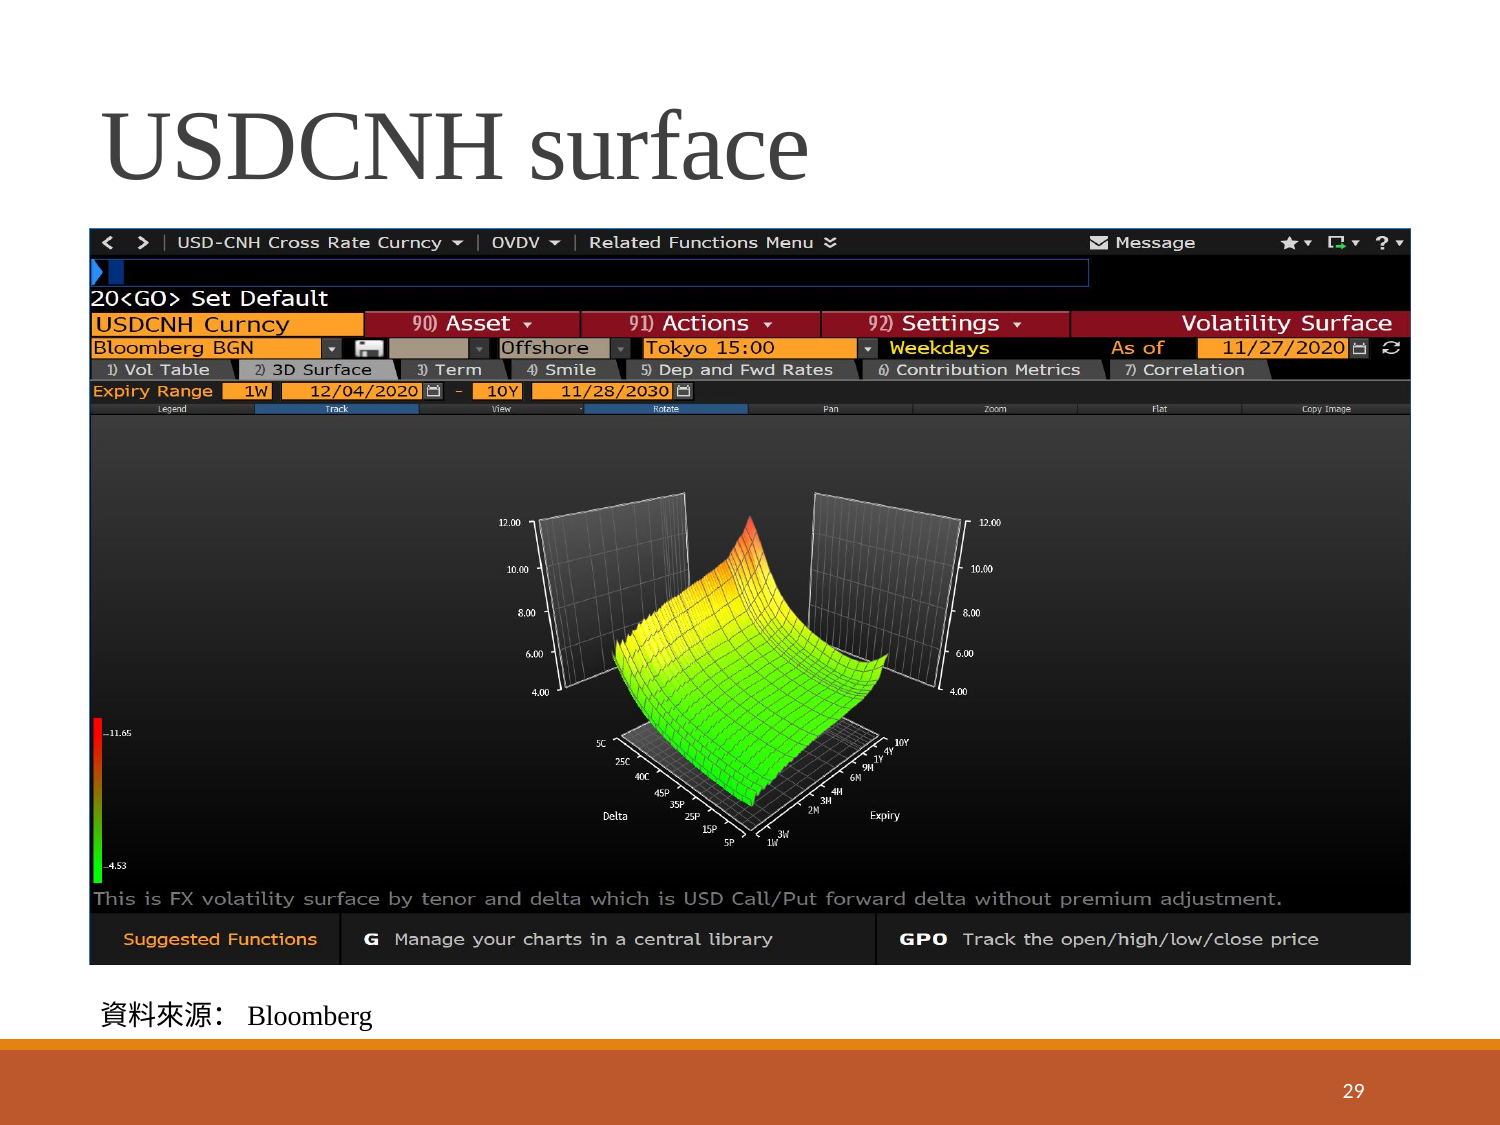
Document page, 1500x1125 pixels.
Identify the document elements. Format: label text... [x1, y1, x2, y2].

slide_number 29 [1218, 1059, 1380, 1120]
picture [88, 228, 1412, 966]
text_box 資料來源：Bloomberg [89, 986, 460, 1028]
title USDCNH surface [89, 65, 1383, 227]
